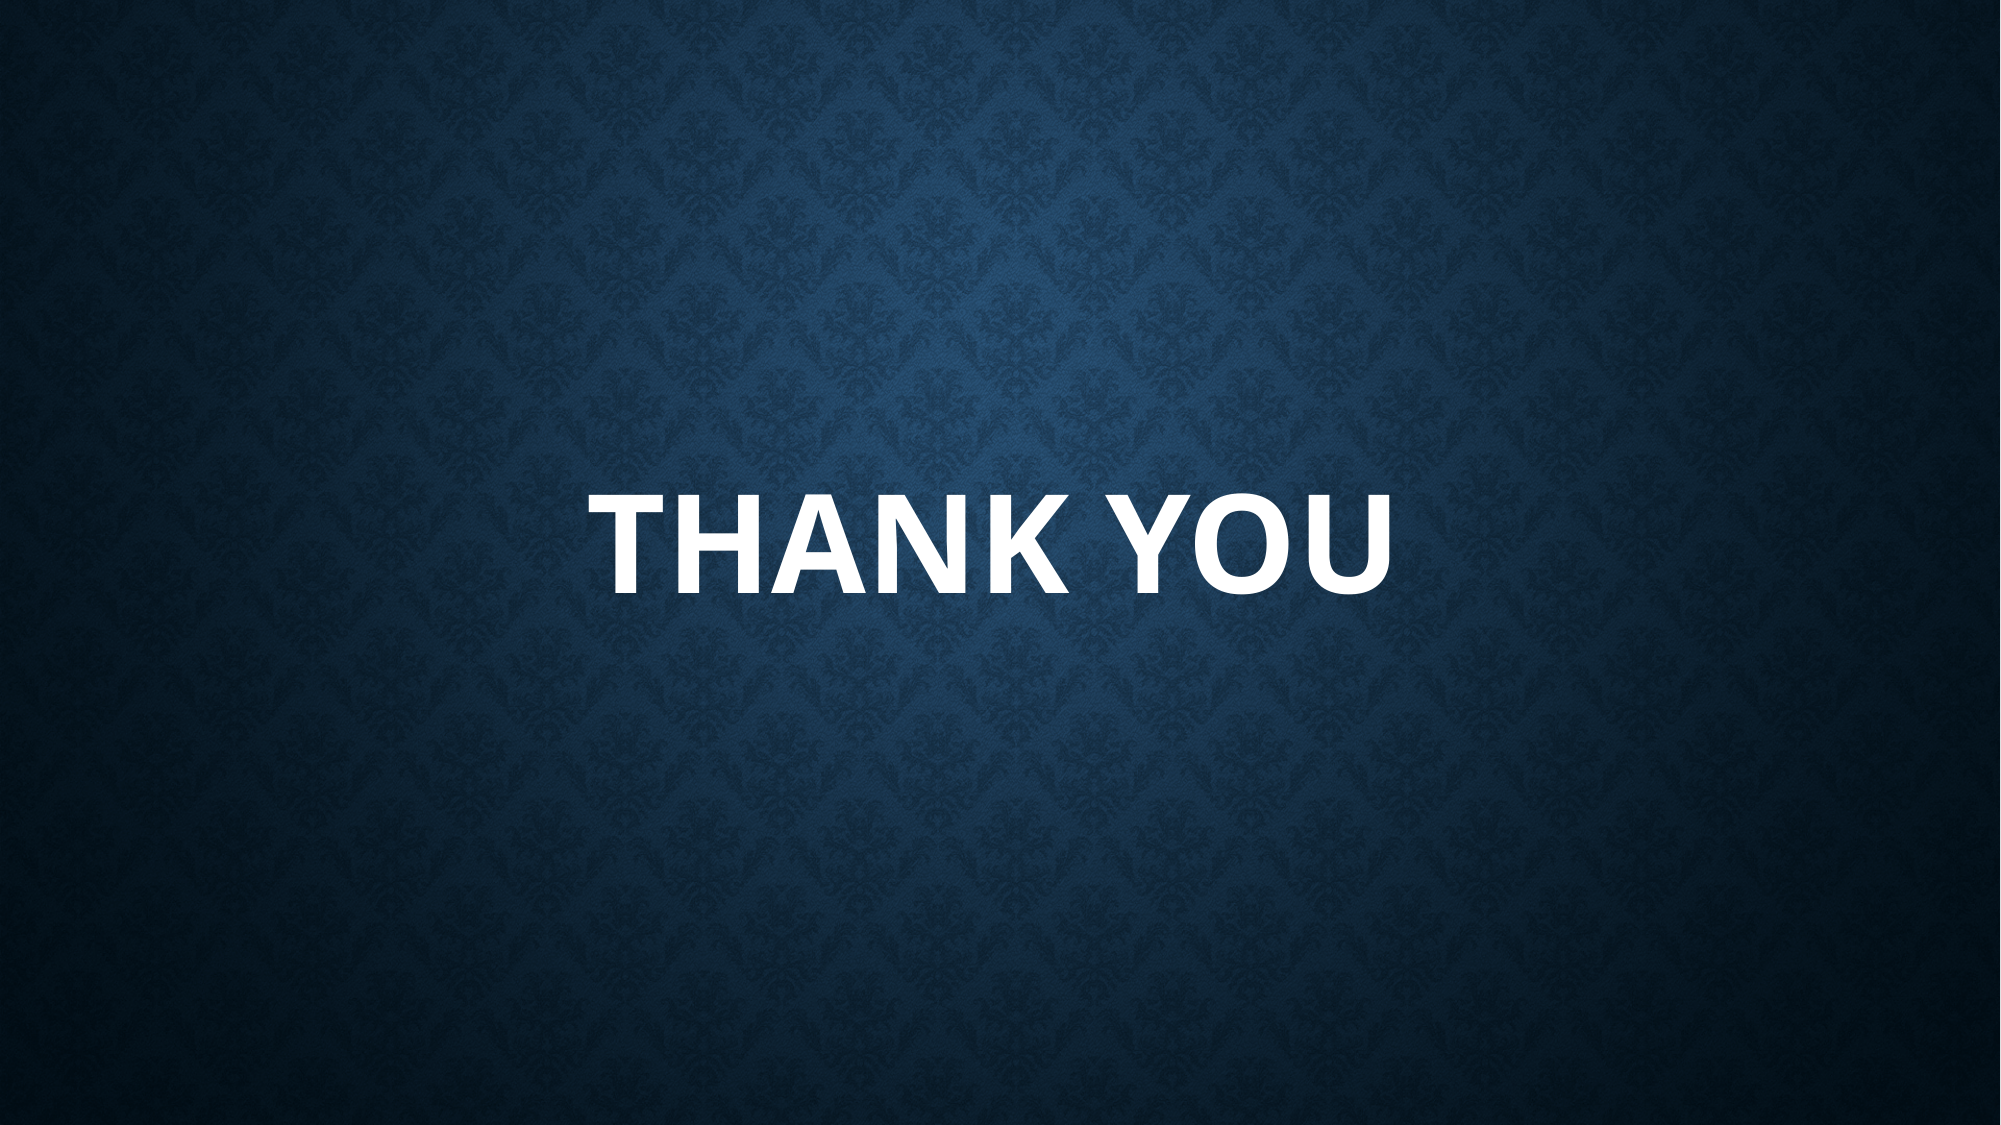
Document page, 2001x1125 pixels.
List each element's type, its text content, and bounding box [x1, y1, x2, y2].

title Thank you [145, 368, 1844, 730]
